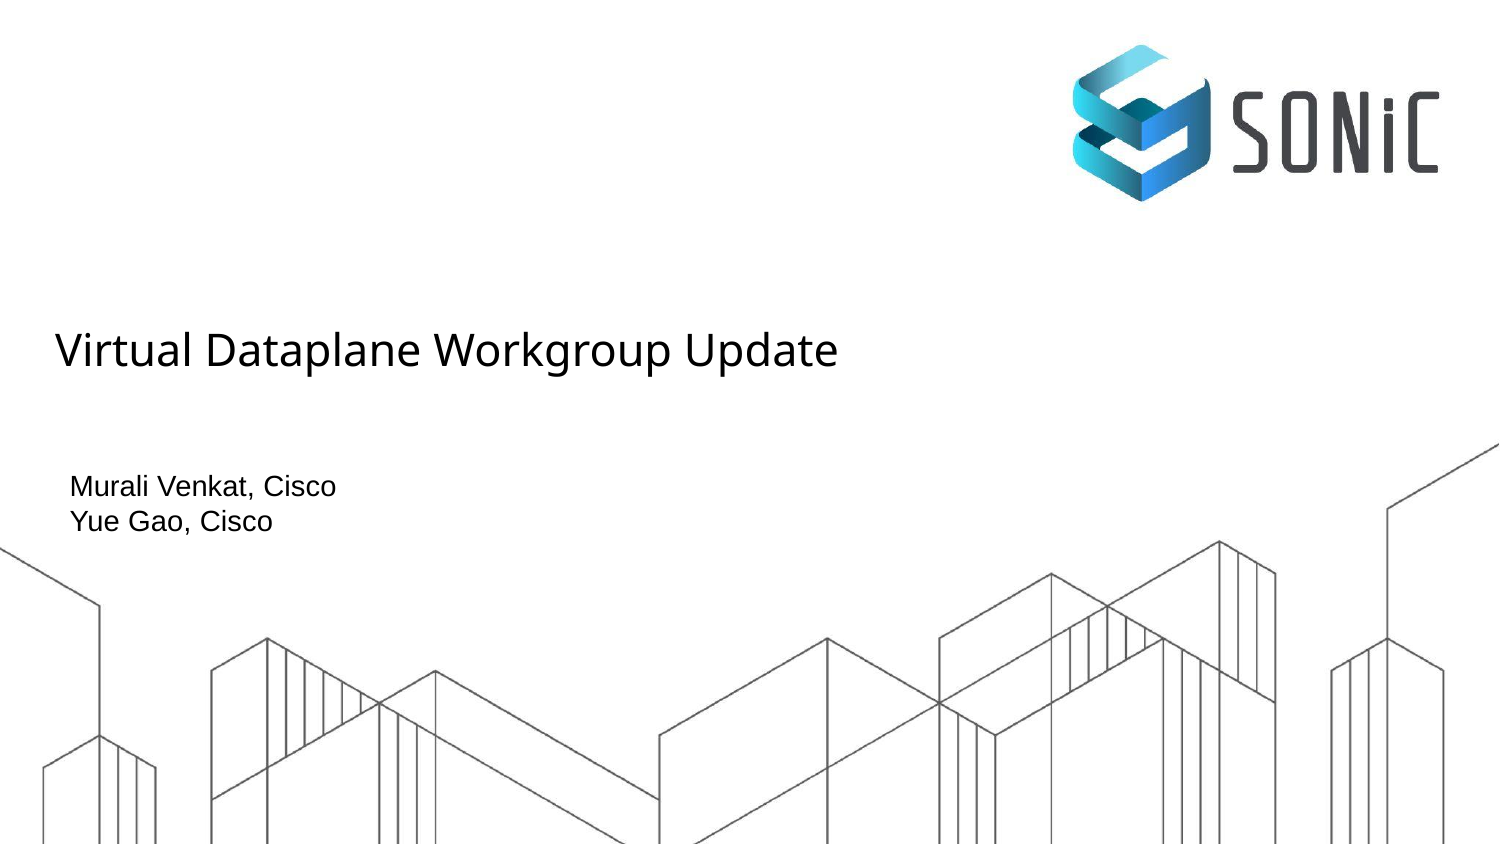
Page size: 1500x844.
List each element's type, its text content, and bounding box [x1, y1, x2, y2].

text_box Murali Venkat, Cisco Yue Gao, Cisco [54, 460, 352, 546]
picture [0, 0, 1500, 844]
title Virtual Dataplane Workgroup Update [40, 306, 1342, 445]
